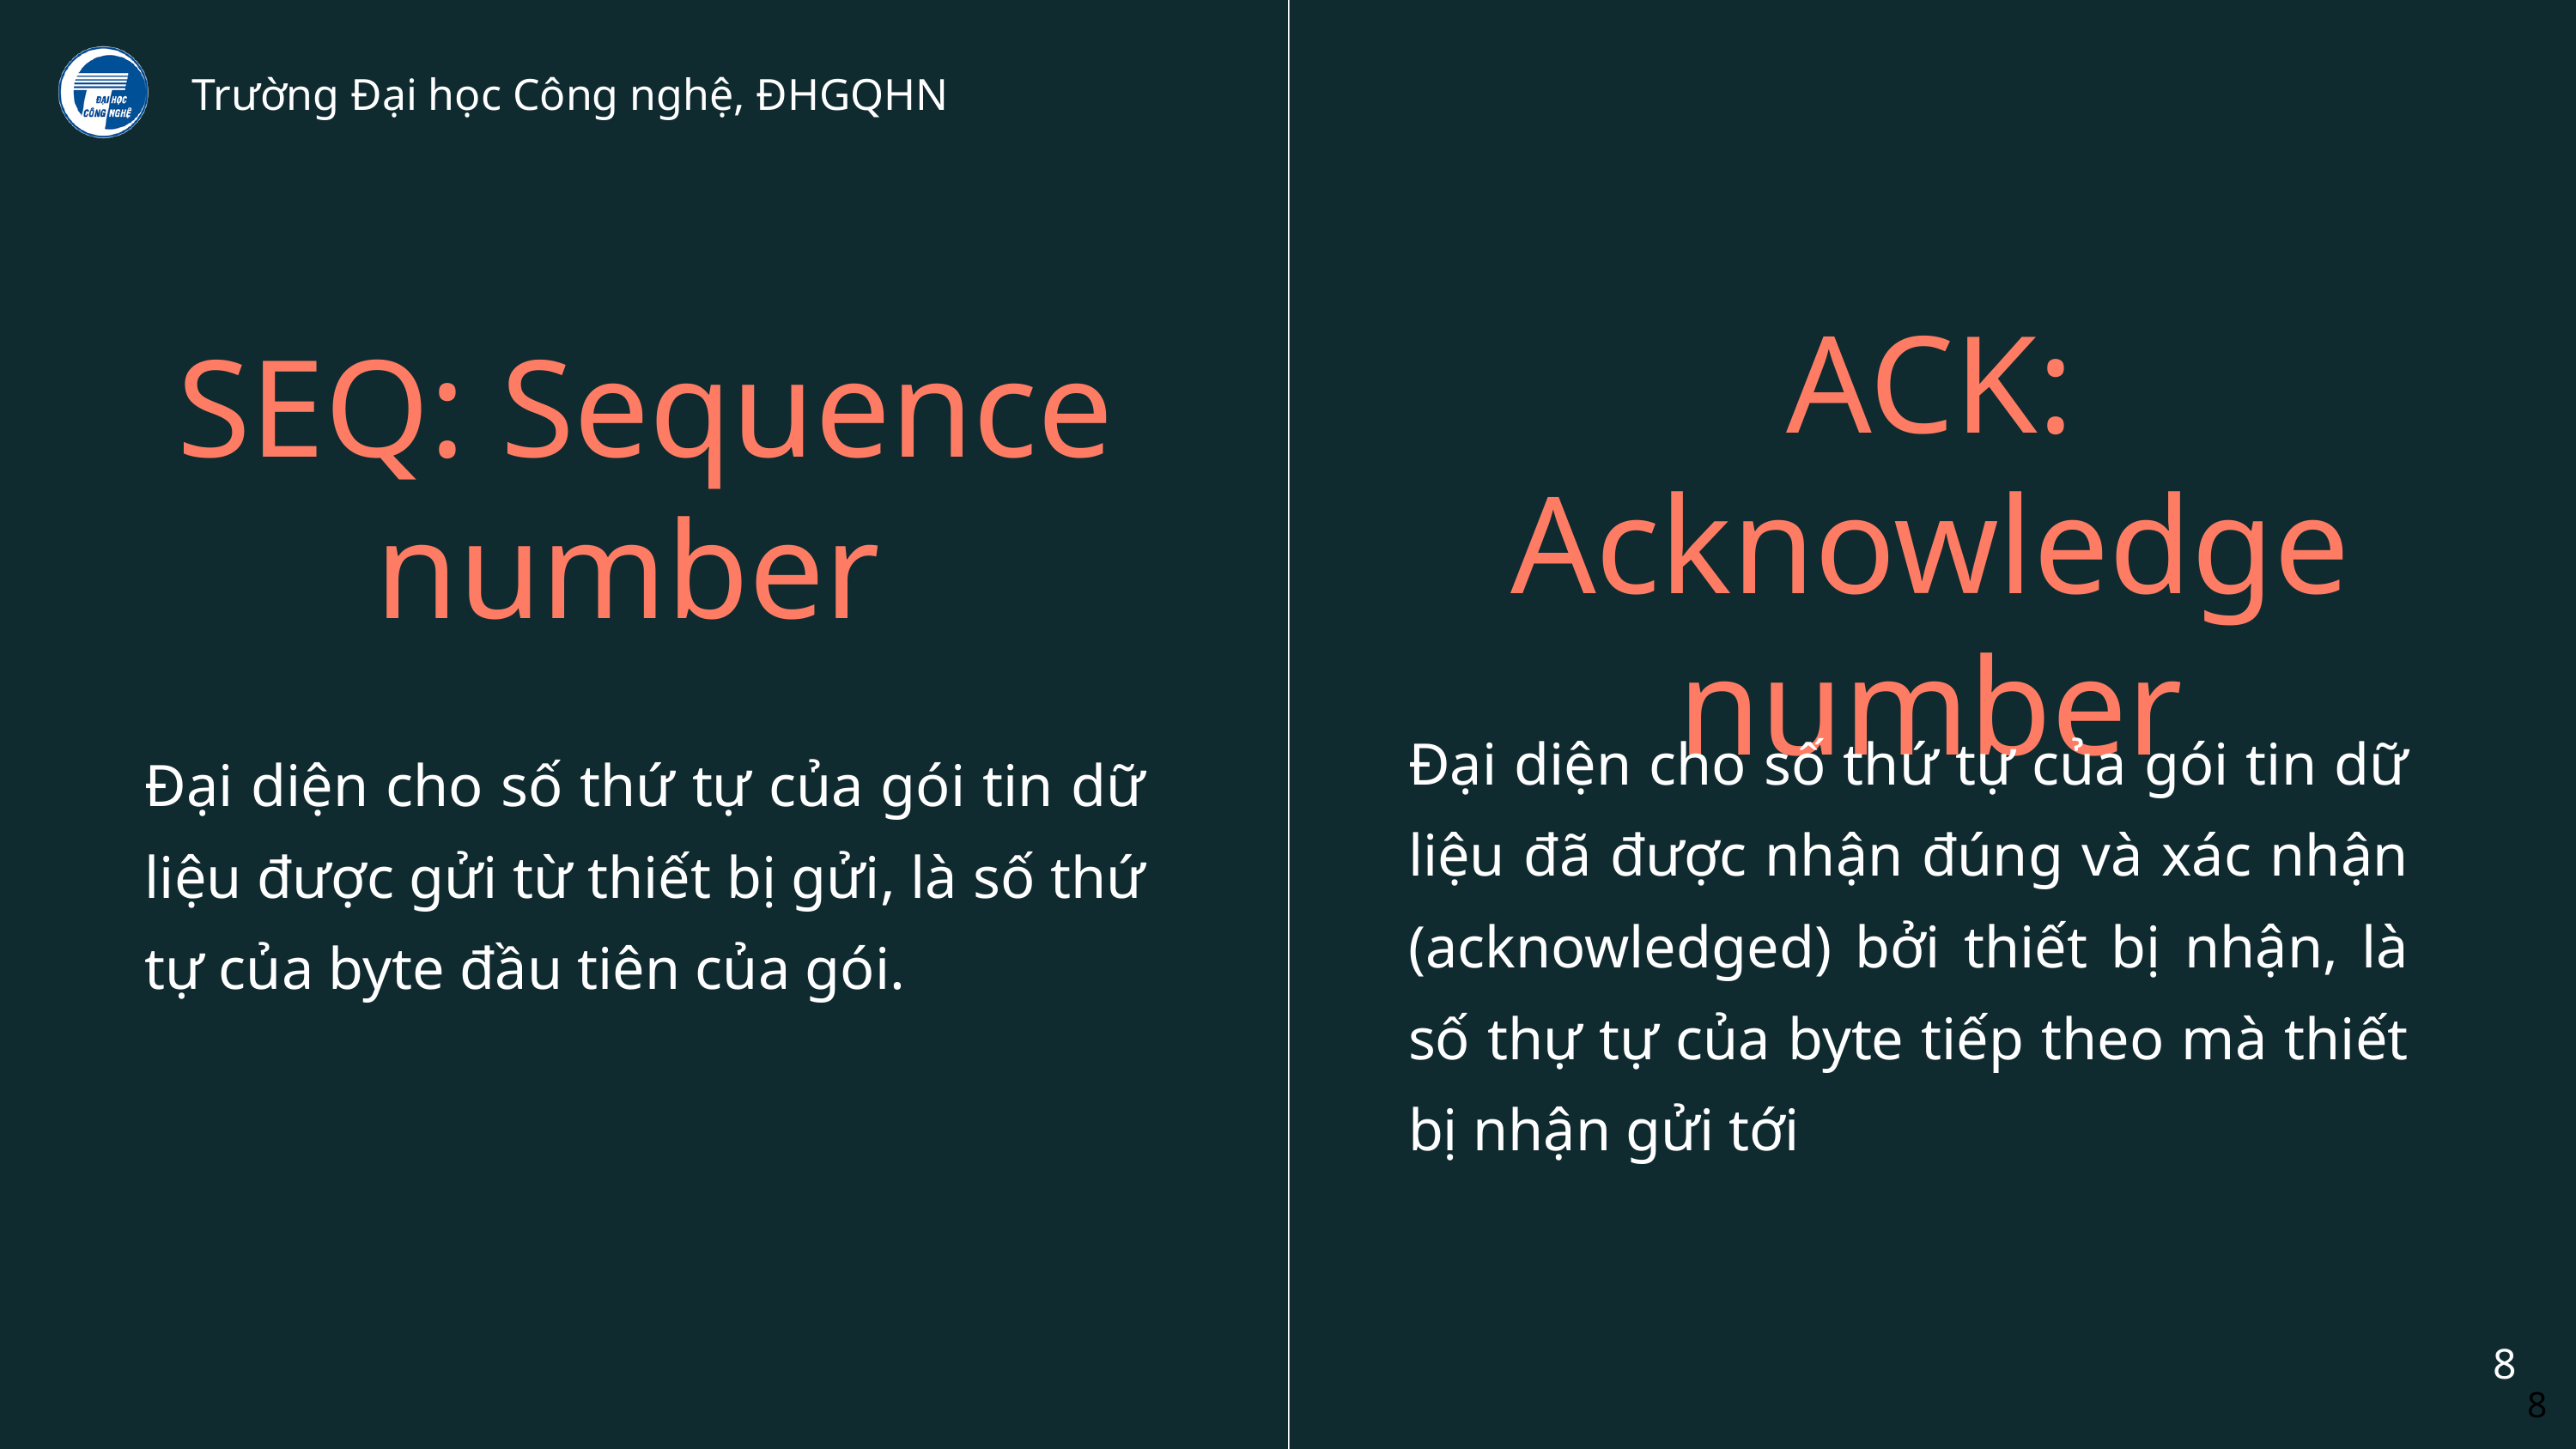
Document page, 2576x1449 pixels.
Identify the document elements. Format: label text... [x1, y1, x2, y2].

text_box Trường Đại học Công nghệ, ĐHGQHN [191, 67, 1215, 119]
text_box [30, 19, 176, 165]
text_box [144, 323, 1147, 1125]
text_box 8 [2492, 1337, 2518, 1388]
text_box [1407, 298, 2432, 1150]
text_box 8 [2504, 1382, 2573, 1425]
